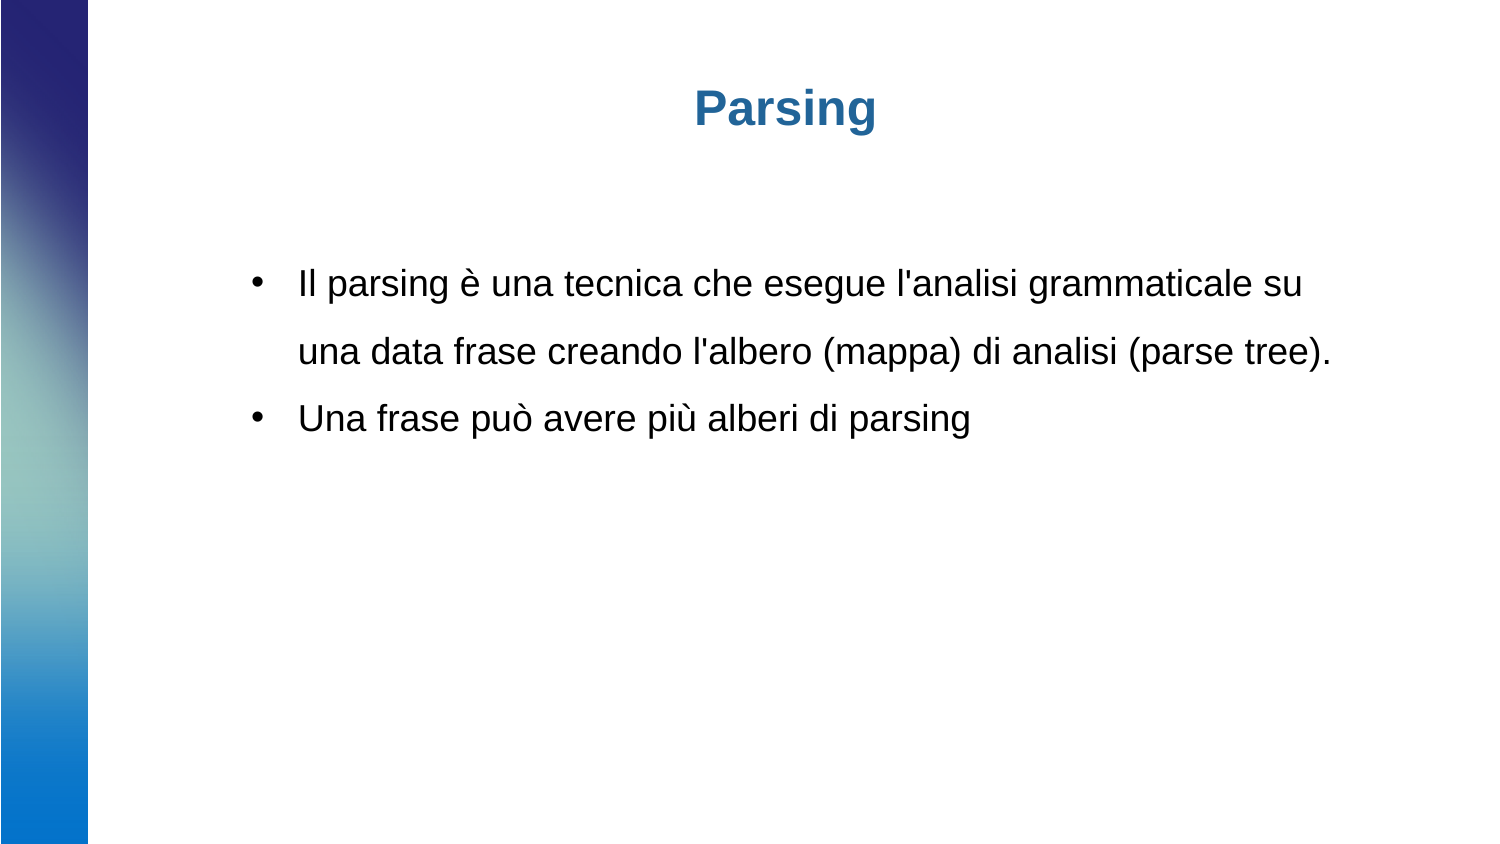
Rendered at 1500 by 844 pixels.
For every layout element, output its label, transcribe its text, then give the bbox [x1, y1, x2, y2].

title Parsing [195, 51, 1376, 162]
text_box Il parsing è una tecnica che esegue l'analisi grammaticale su una data frase creando l'albero (mappa) di analisi (parse tree). Una frase può avere più alberi di parsing [236, 229, 1376, 482]
picture [1, 0, 89, 844]
